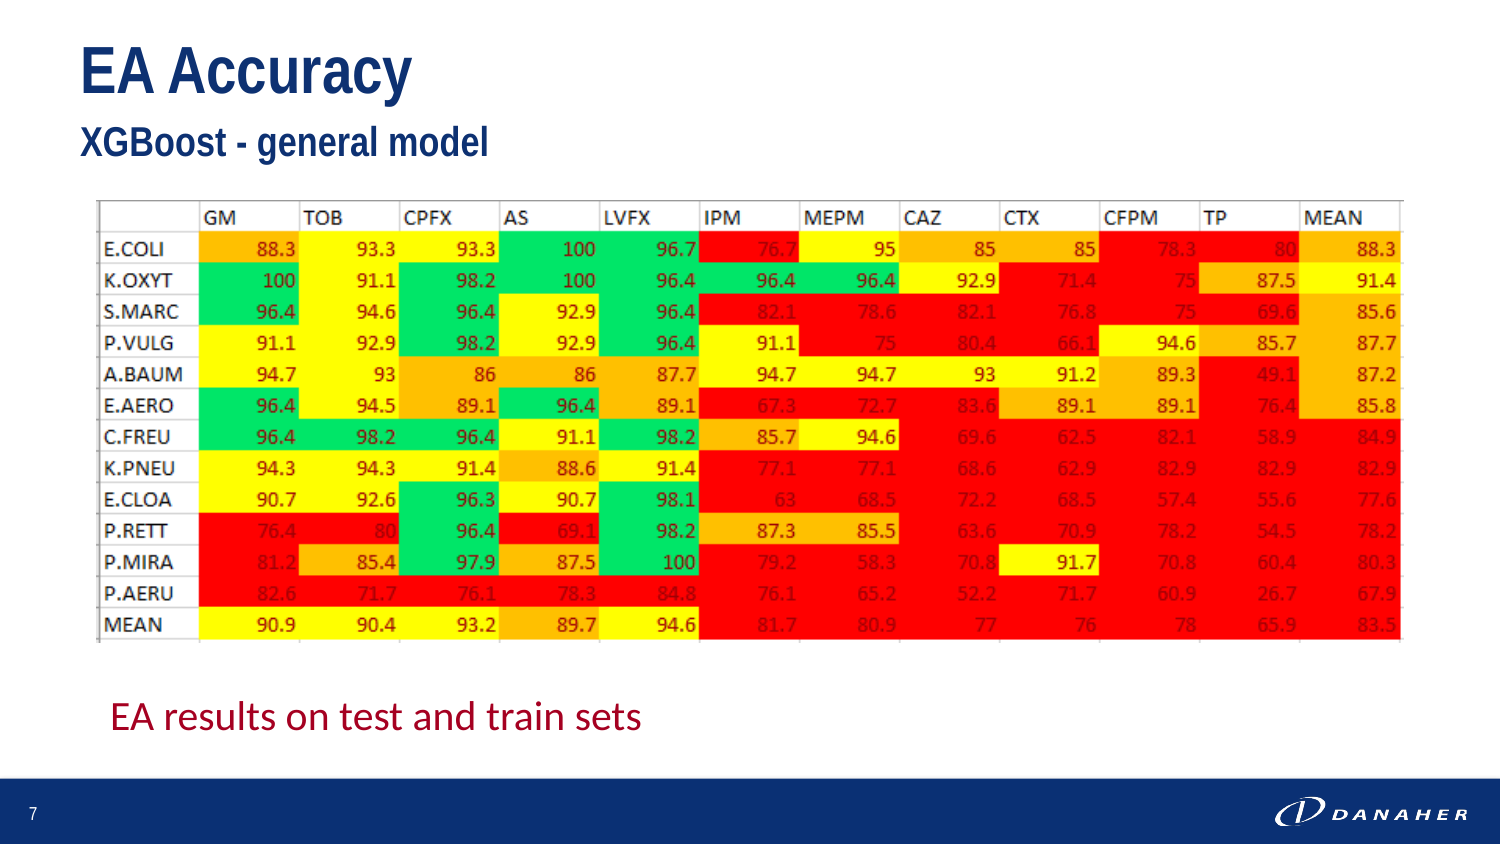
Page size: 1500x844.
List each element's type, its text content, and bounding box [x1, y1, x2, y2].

title EA Accuracy XGBoost - general model [65, 40, 1469, 213]
text_box EA results on test and train sets [93, 661, 686, 767]
picture [95, 200, 1405, 644]
slide_number 7 [0, 783, 66, 844]
